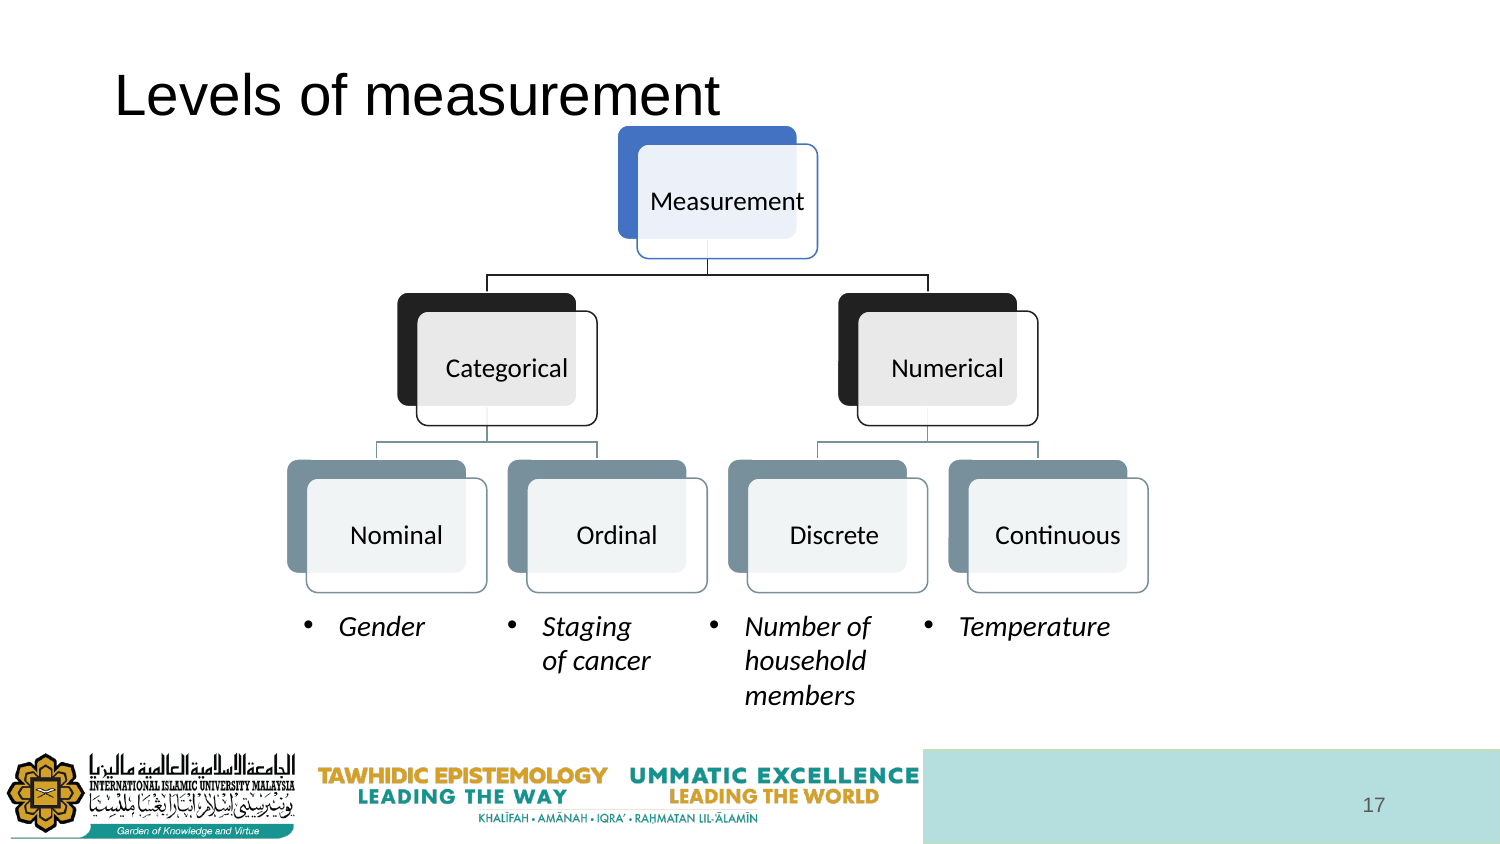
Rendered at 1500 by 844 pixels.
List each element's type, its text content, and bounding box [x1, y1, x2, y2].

title Levels of measurement [103, 15, 1397, 179]
text_box Number of household members [697, 602, 929, 718]
text_box Temperature [912, 602, 1143, 648]
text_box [286, 124, 1149, 593]
text_box Staging of cancer [495, 602, 665, 683]
picture [0, 734, 924, 844]
slide_number ‹#› [1059, 782, 1397, 827]
text_box Gender [292, 602, 461, 648]
